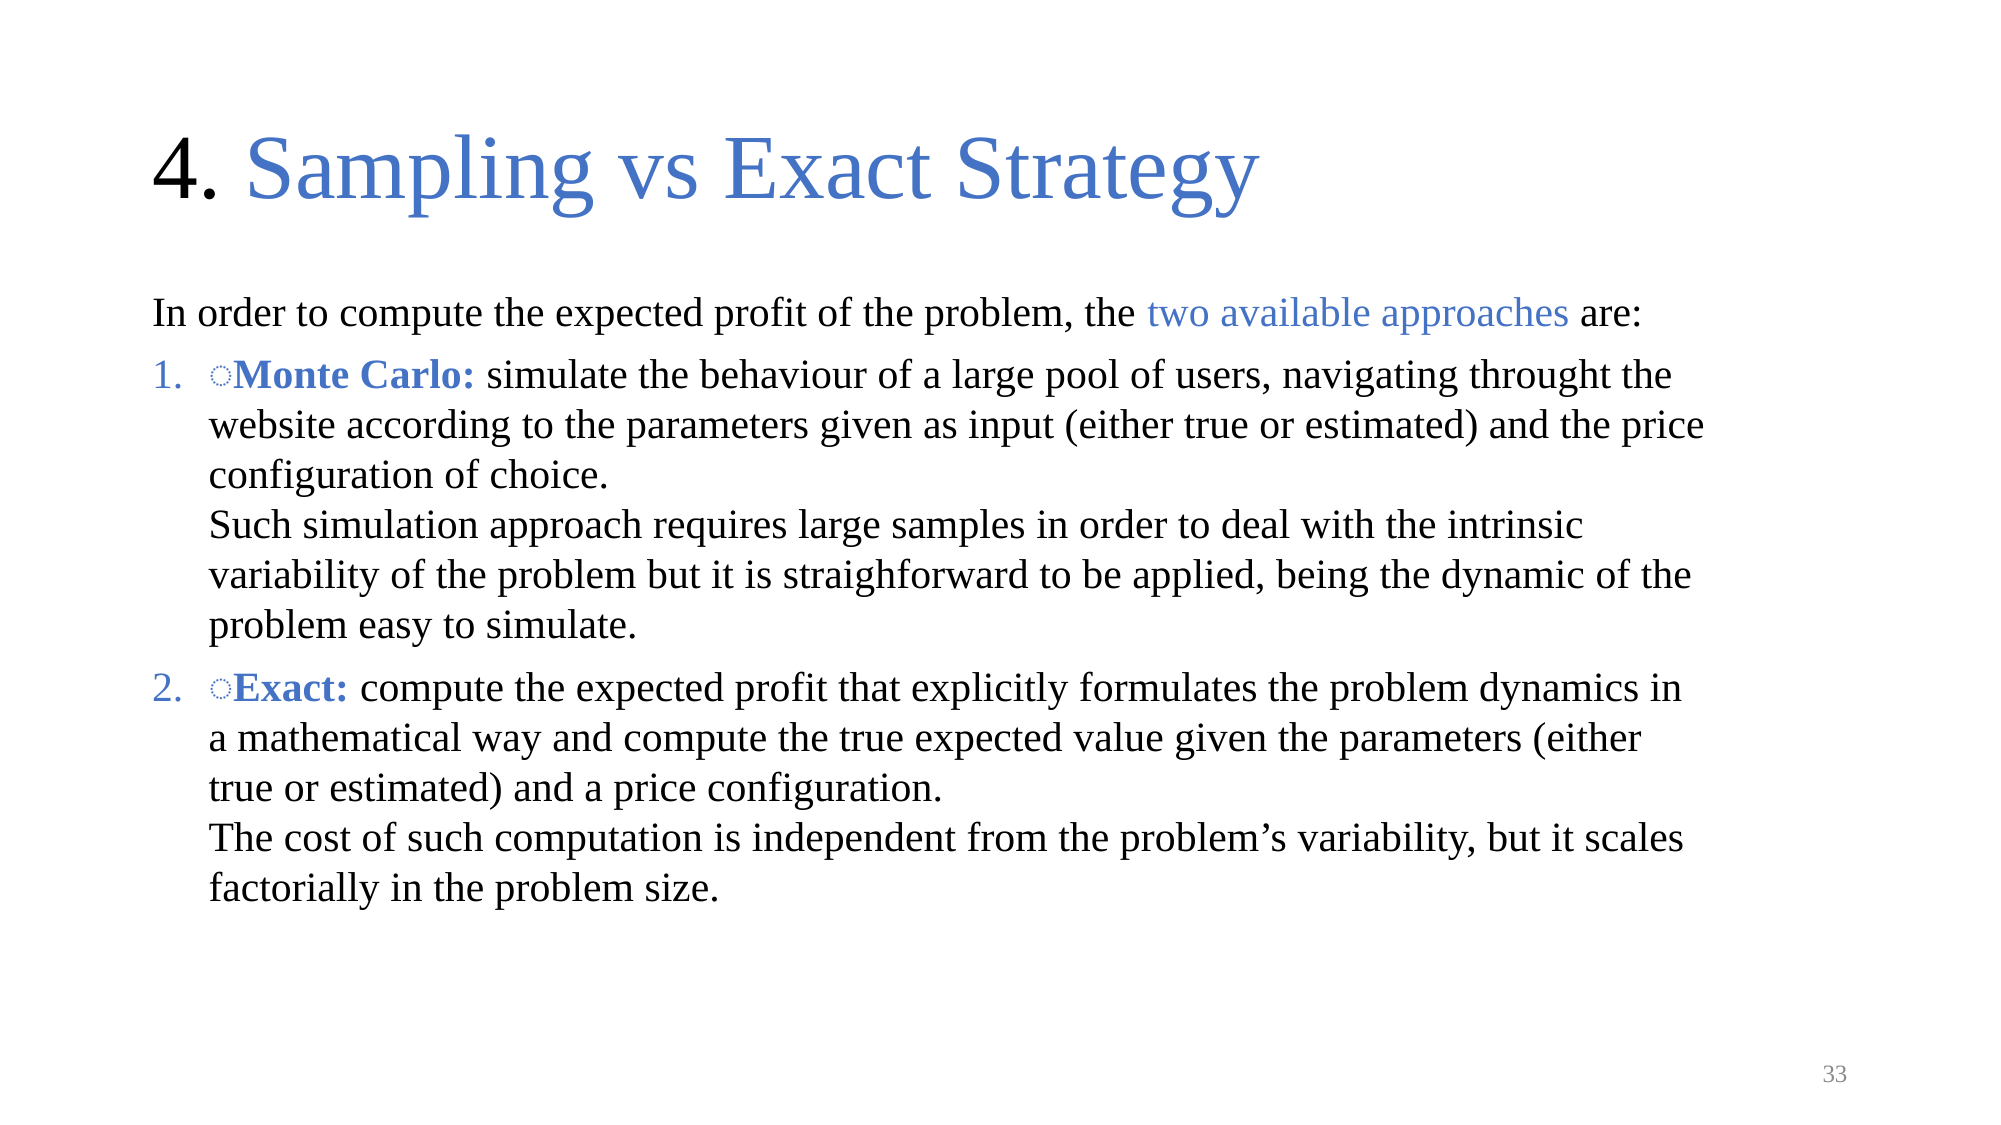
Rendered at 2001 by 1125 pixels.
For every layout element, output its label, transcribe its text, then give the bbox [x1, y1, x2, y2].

slide_number 33 [1412, 1042, 1863, 1103]
text_box 4. Sampling vs Exact Strategy [137, 59, 1863, 278]
text_box In order to compute the expected profit of the problem, the two available approaches are: ͏Monte Carlo: simulate the behaviour of a large pool of users, navigating throught the website according to the parameters given as input (either true or estimated) and the price configuration of choice. Such simulation approach requires large samples in order to deal with the intrinsic variability of the problem but it is straighforward to be applied, being the dynamic of the problem easy to simulate. ͏Exact: compute the expected profit that explicitly formulates the problem dynamics in a mathematical way and compute the true expected value given the parameters (either true or estimated) and a price configuration. The cost of such computation is independent from the problem’s variability, but it scales factorially in the problem size. [137, 278, 1723, 963]
